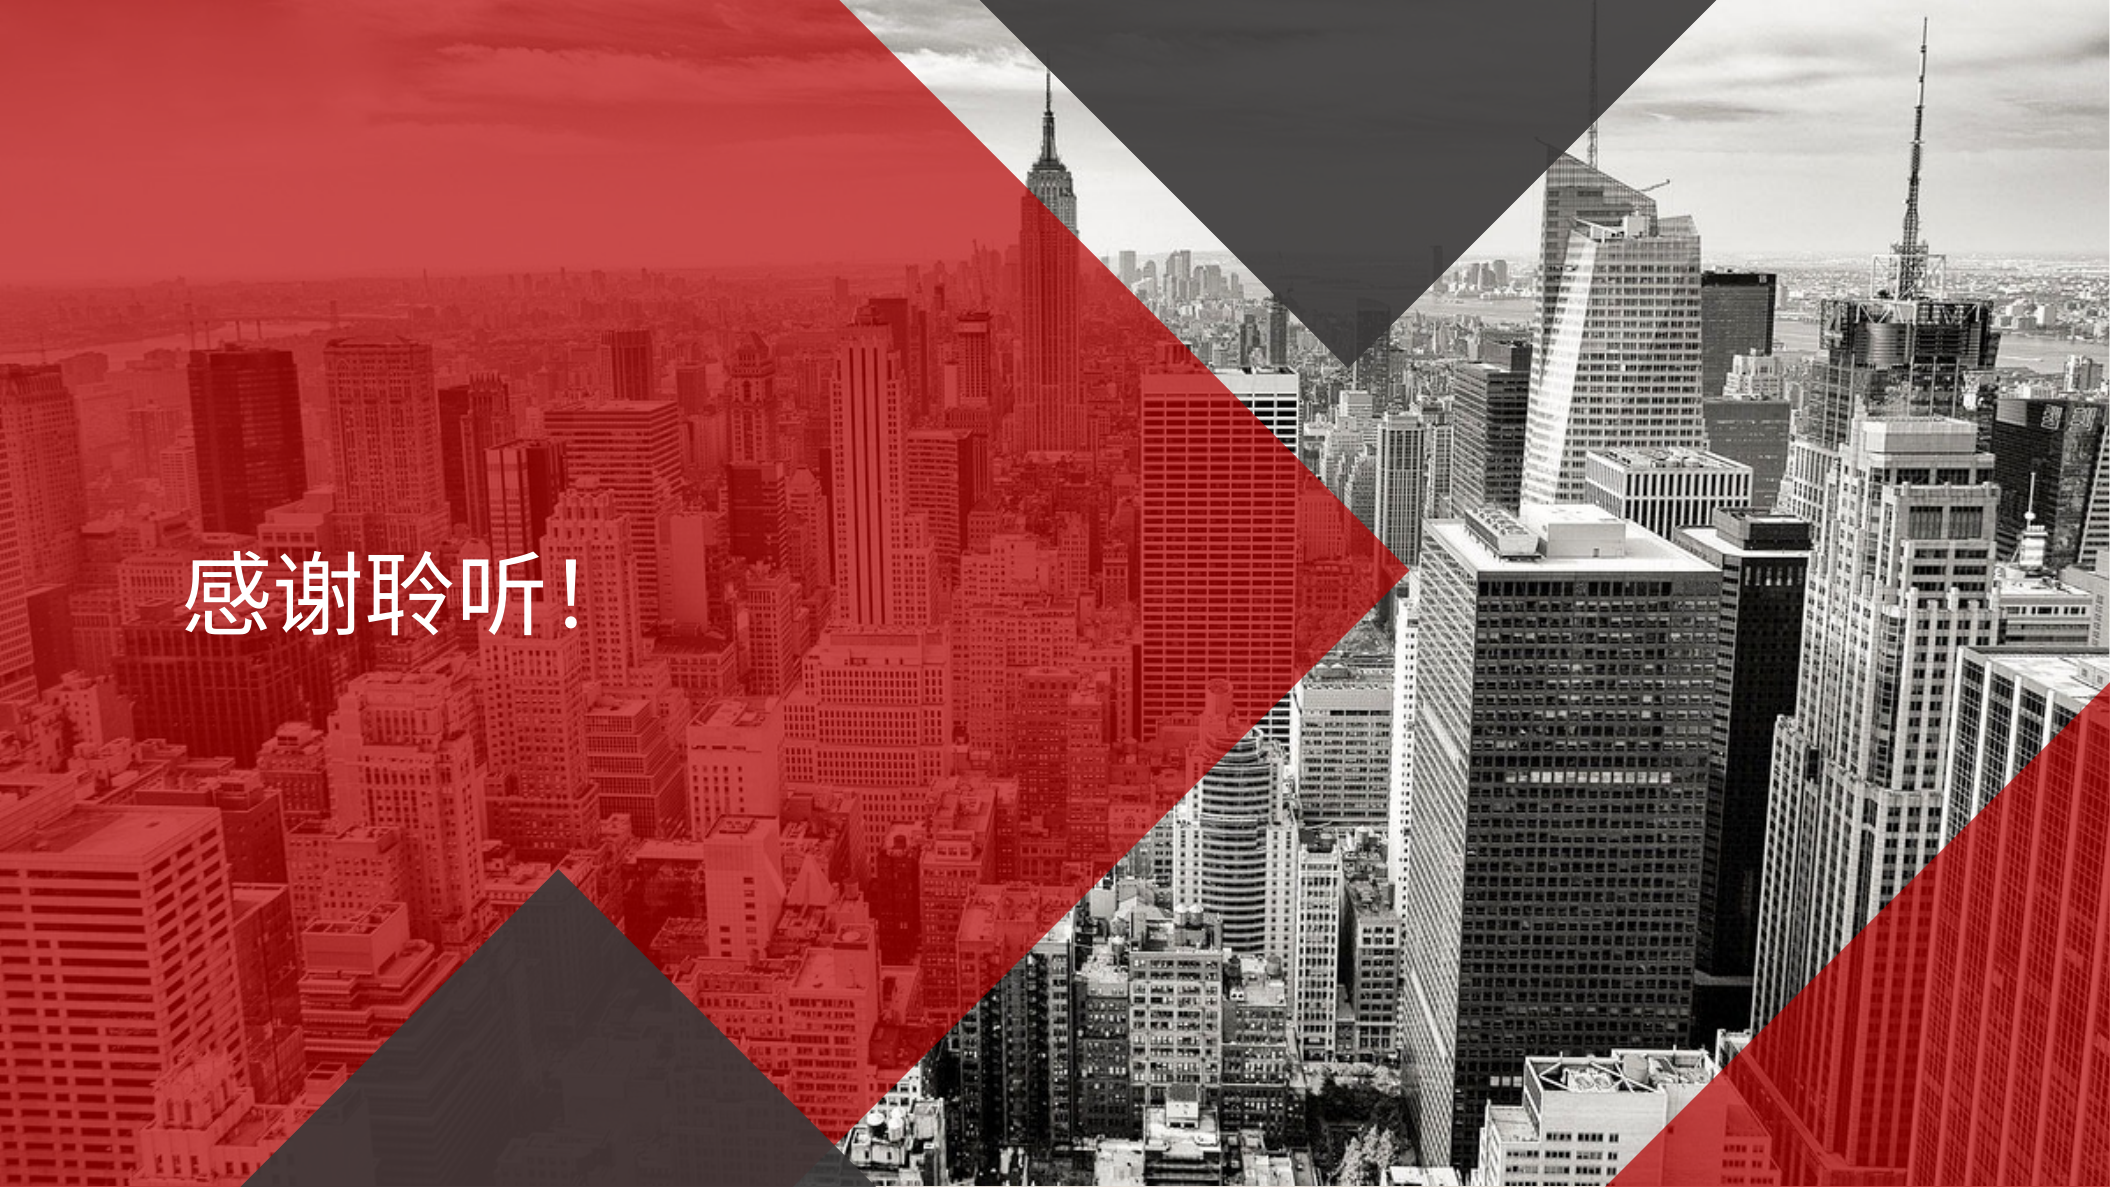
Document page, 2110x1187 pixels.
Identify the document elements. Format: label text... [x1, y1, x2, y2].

text_box [837, 0, 2110, 1187]
text_box [0, 0, 1411, 1187]
text_box [978, 0, 1718, 370]
text_box [1603, 680, 2110, 1187]
text_box 感谢聆听！ [181, 536, 1303, 647]
text_box [238, 867, 878, 1187]
